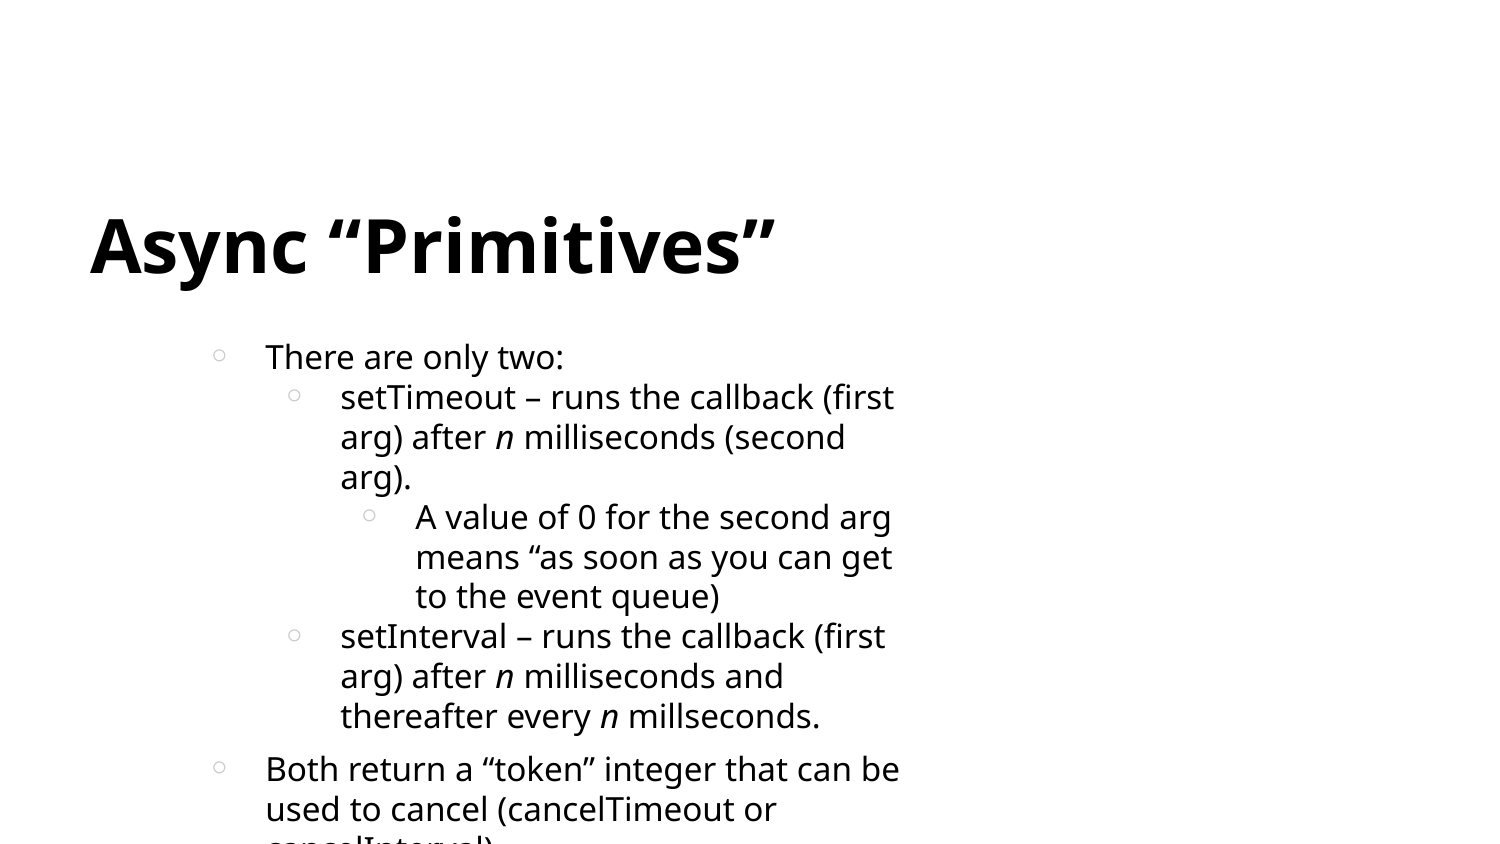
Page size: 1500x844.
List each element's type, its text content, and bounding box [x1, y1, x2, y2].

list There are only two: setTimeout – runs the callback (first arg) after n milliseconds (second arg). A value of 0 for the second arg means “as soon as you can get to the event queue) setInterval – runs the callback (first arg) after n milliseconds and thereafter every n millseconds. Both return a “token” integer that can be used to cancel (cancelTimeout or cancelInterval). [175, 321, 932, 751]
title Async “Primitives” [75, 191, 932, 304]
